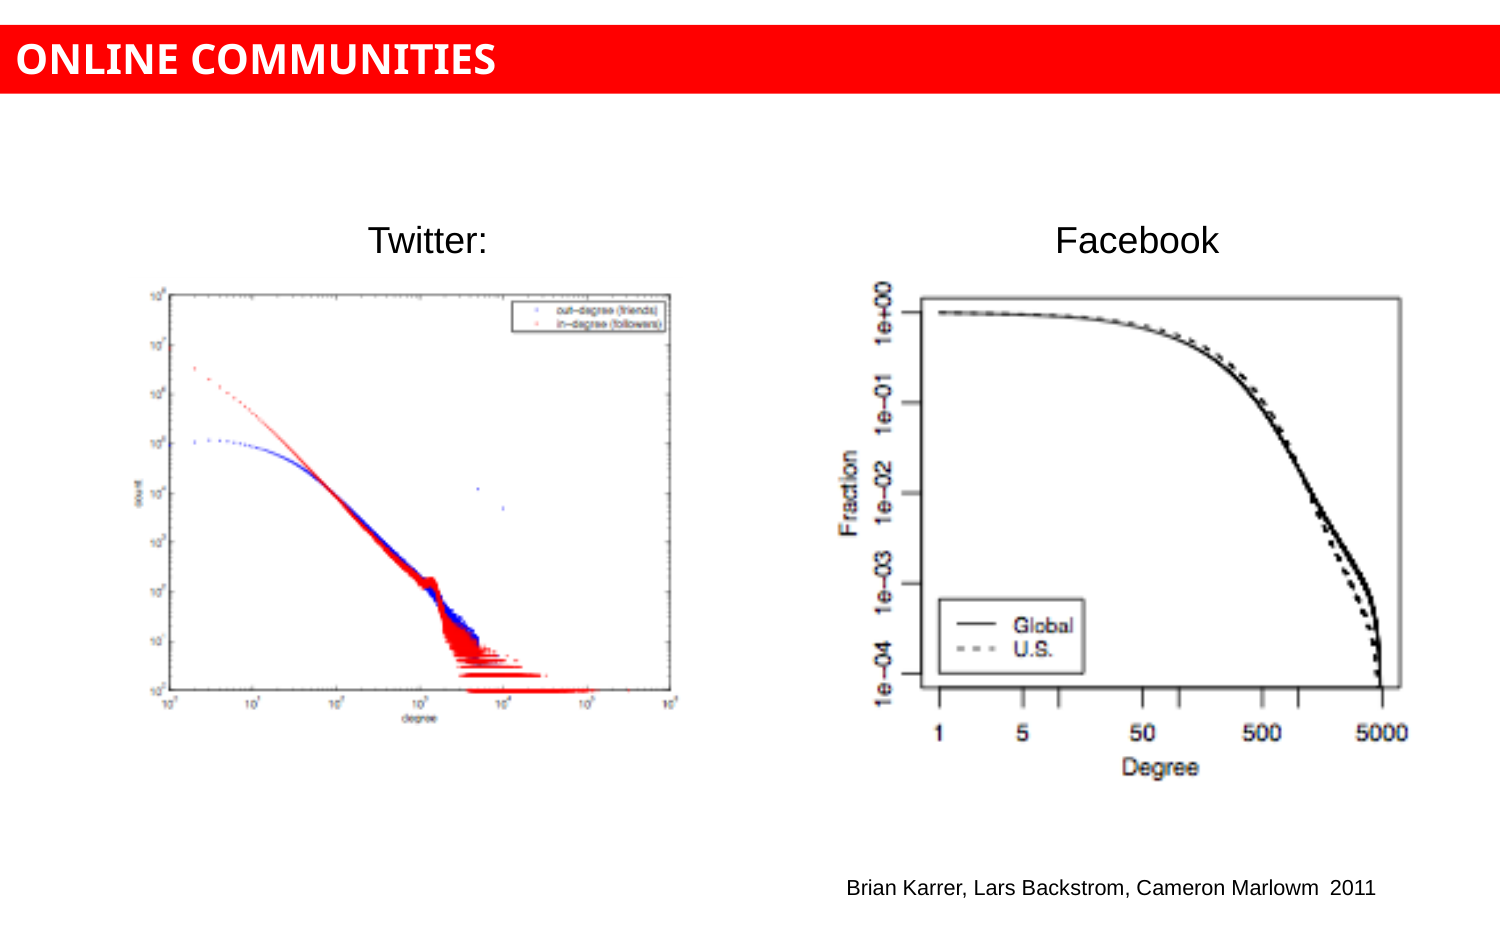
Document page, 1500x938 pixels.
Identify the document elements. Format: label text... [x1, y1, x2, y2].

text_box ONLINE COMMUNITIES [0, 24, 1500, 94]
text_box Twitter: [352, 208, 505, 269]
text_box Brian Karrer, Lars Backstrom, Cameron Marlowm 2011 [831, 861, 1492, 923]
picture [830, 272, 1419, 792]
picture [128, 276, 684, 727]
text_box Facebook [1040, 208, 1237, 269]
